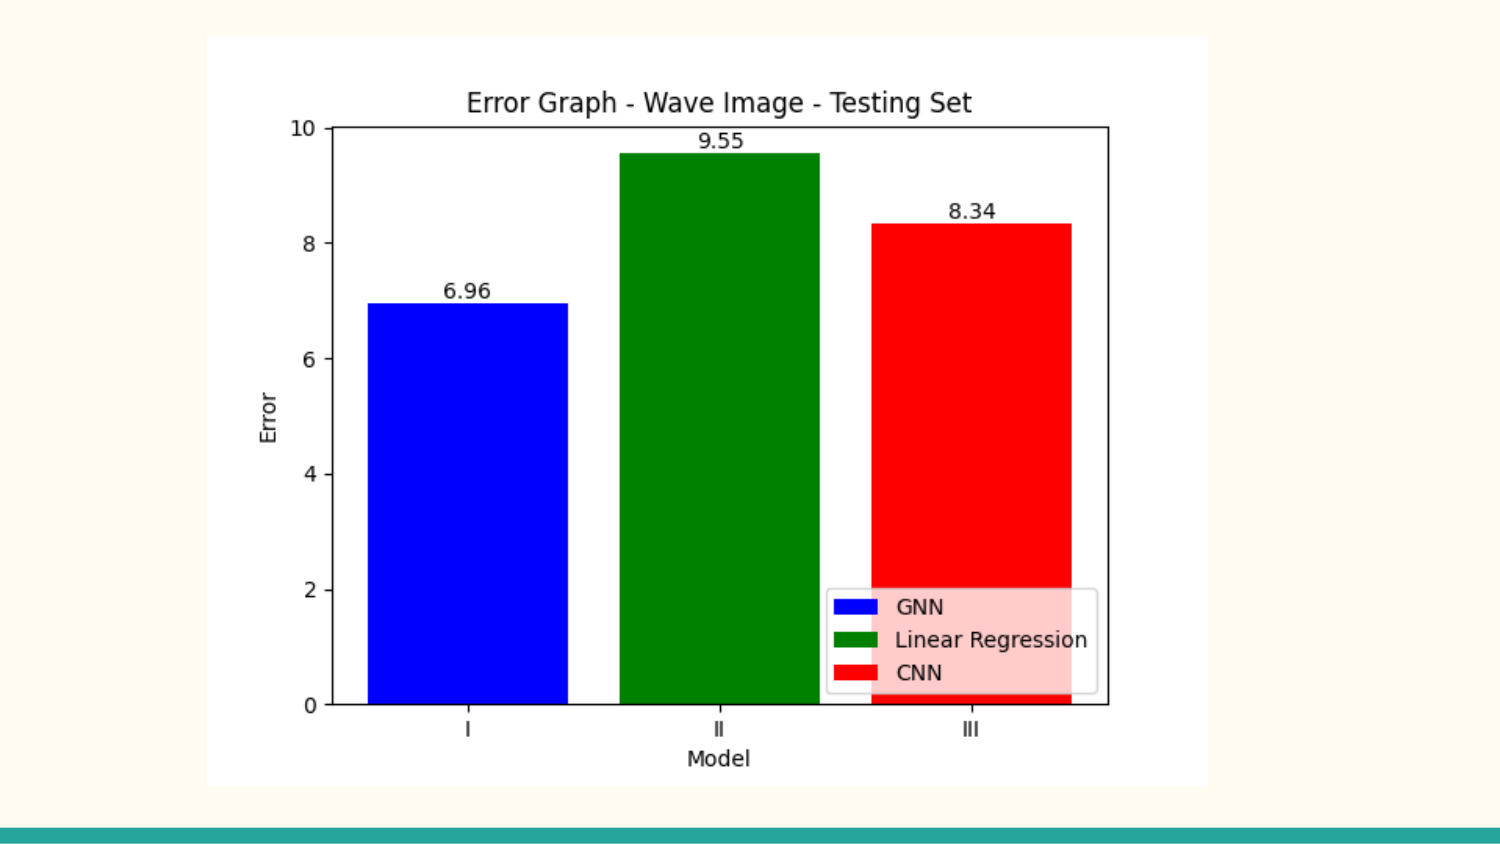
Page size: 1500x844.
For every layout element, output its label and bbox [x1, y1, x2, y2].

picture [207, 36, 1209, 787]
